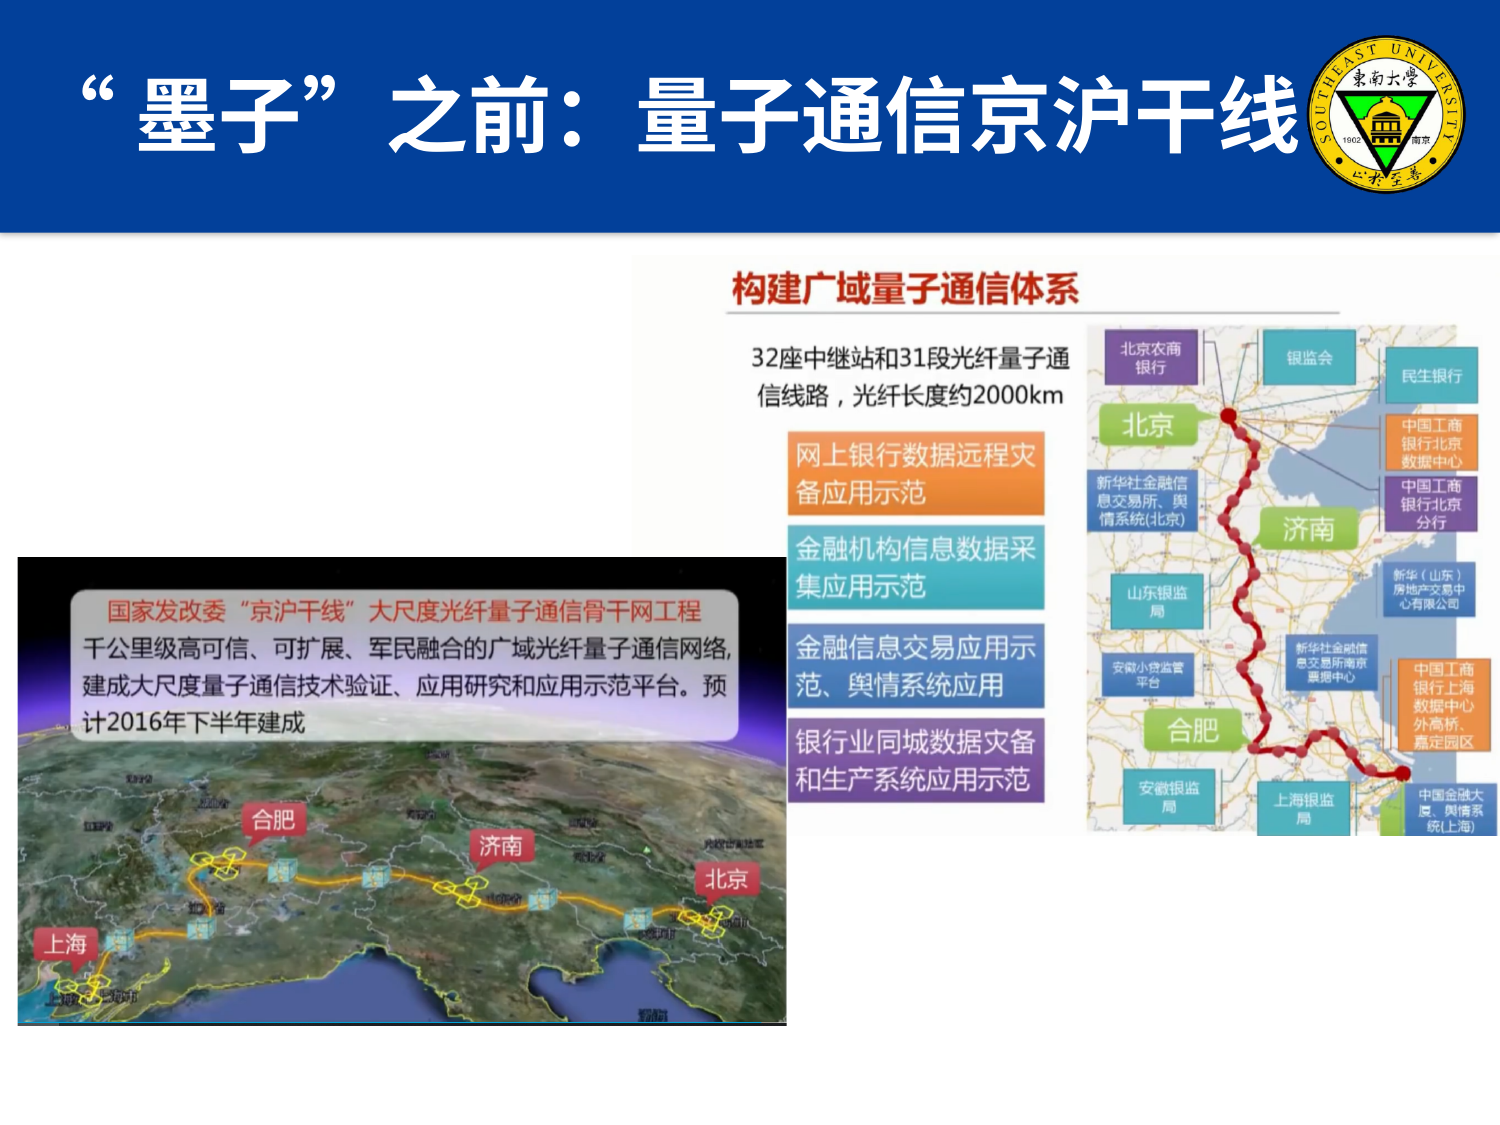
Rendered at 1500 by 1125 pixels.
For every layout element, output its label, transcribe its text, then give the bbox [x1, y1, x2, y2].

picture [17, 255, 1500, 1026]
picture [1304, 32, 1467, 195]
title “墨子”之前：量子通信京沪干线 [17, 19, 1368, 207]
